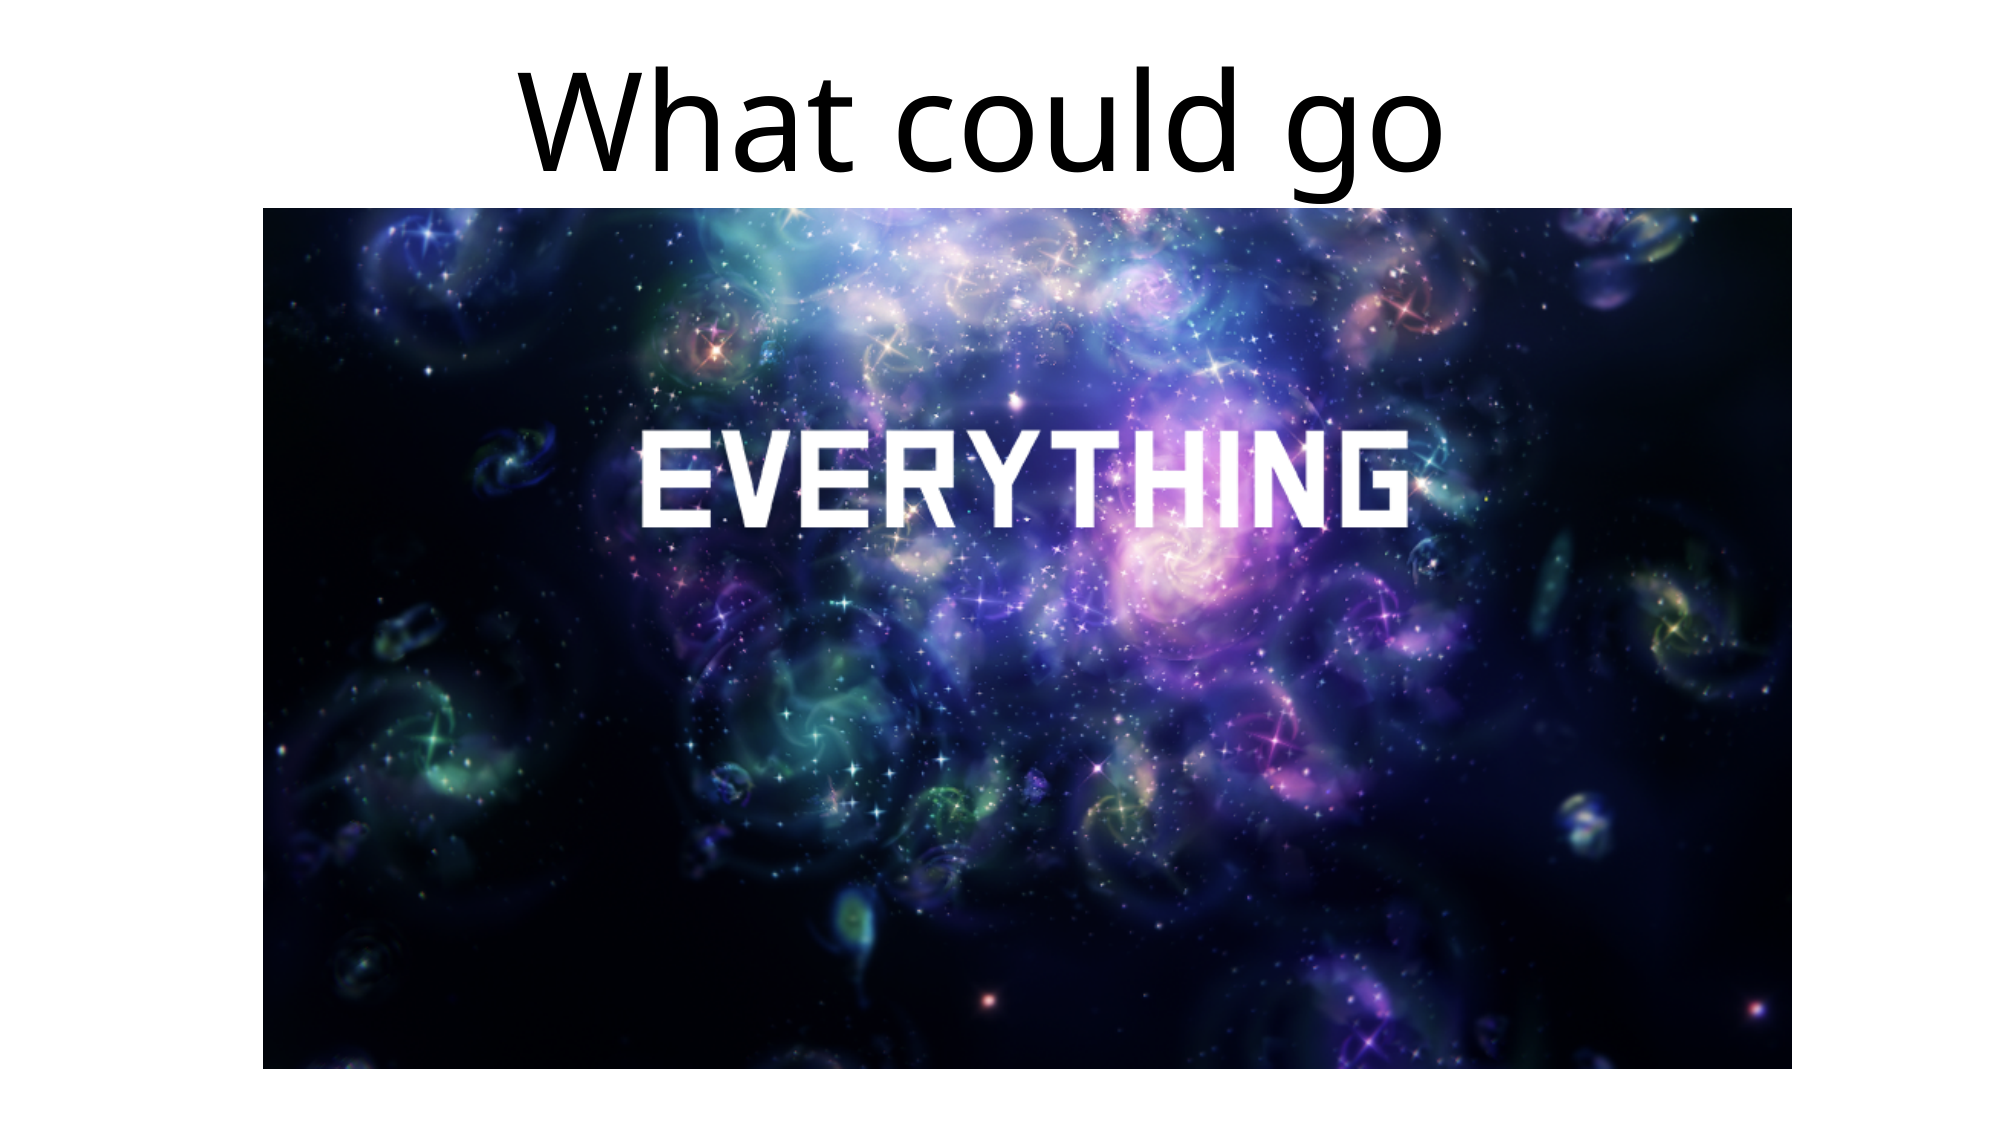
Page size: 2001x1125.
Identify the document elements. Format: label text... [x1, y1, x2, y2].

picture [262, 208, 1792, 1070]
text_box What could go wrong? [470, 26, 1496, 208]
